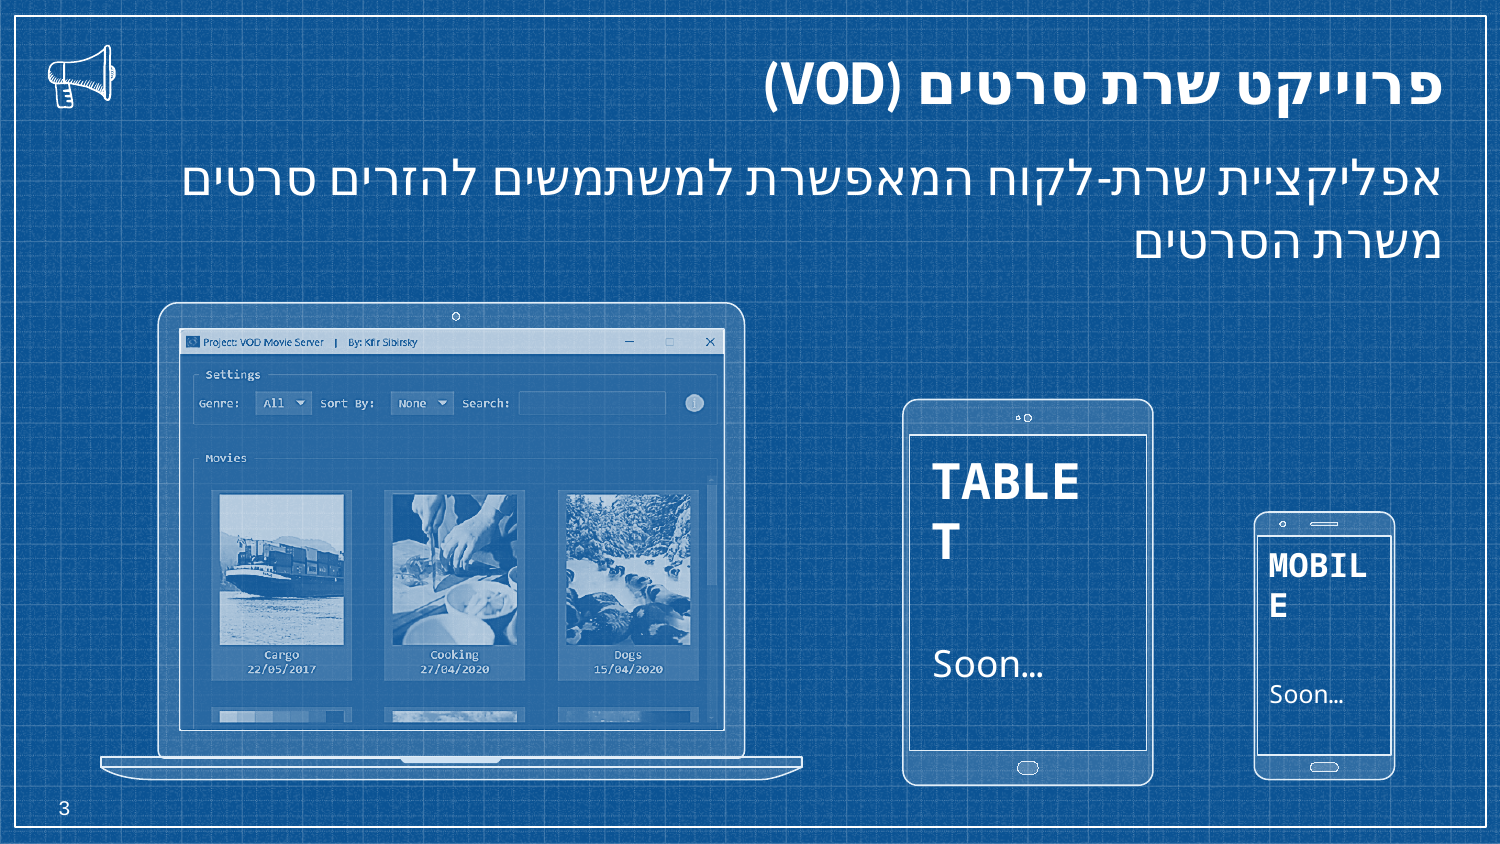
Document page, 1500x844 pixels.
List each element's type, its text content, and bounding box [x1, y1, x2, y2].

picture [0, 0, 1500, 844]
text_box [47, 44, 116, 109]
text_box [1253, 511, 1400, 780]
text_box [902, 399, 1154, 786]
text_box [100, 302, 803, 780]
slide_number 3 [10, 779, 86, 828]
list אפליקציית שרת-לקוח המאפשרת למשתמשים להזרים סרטים משרת הסרטים [32, 159, 1460, 252]
text_box פרוייקט שרת סרטים (VOD) [109, 31, 1460, 141]
